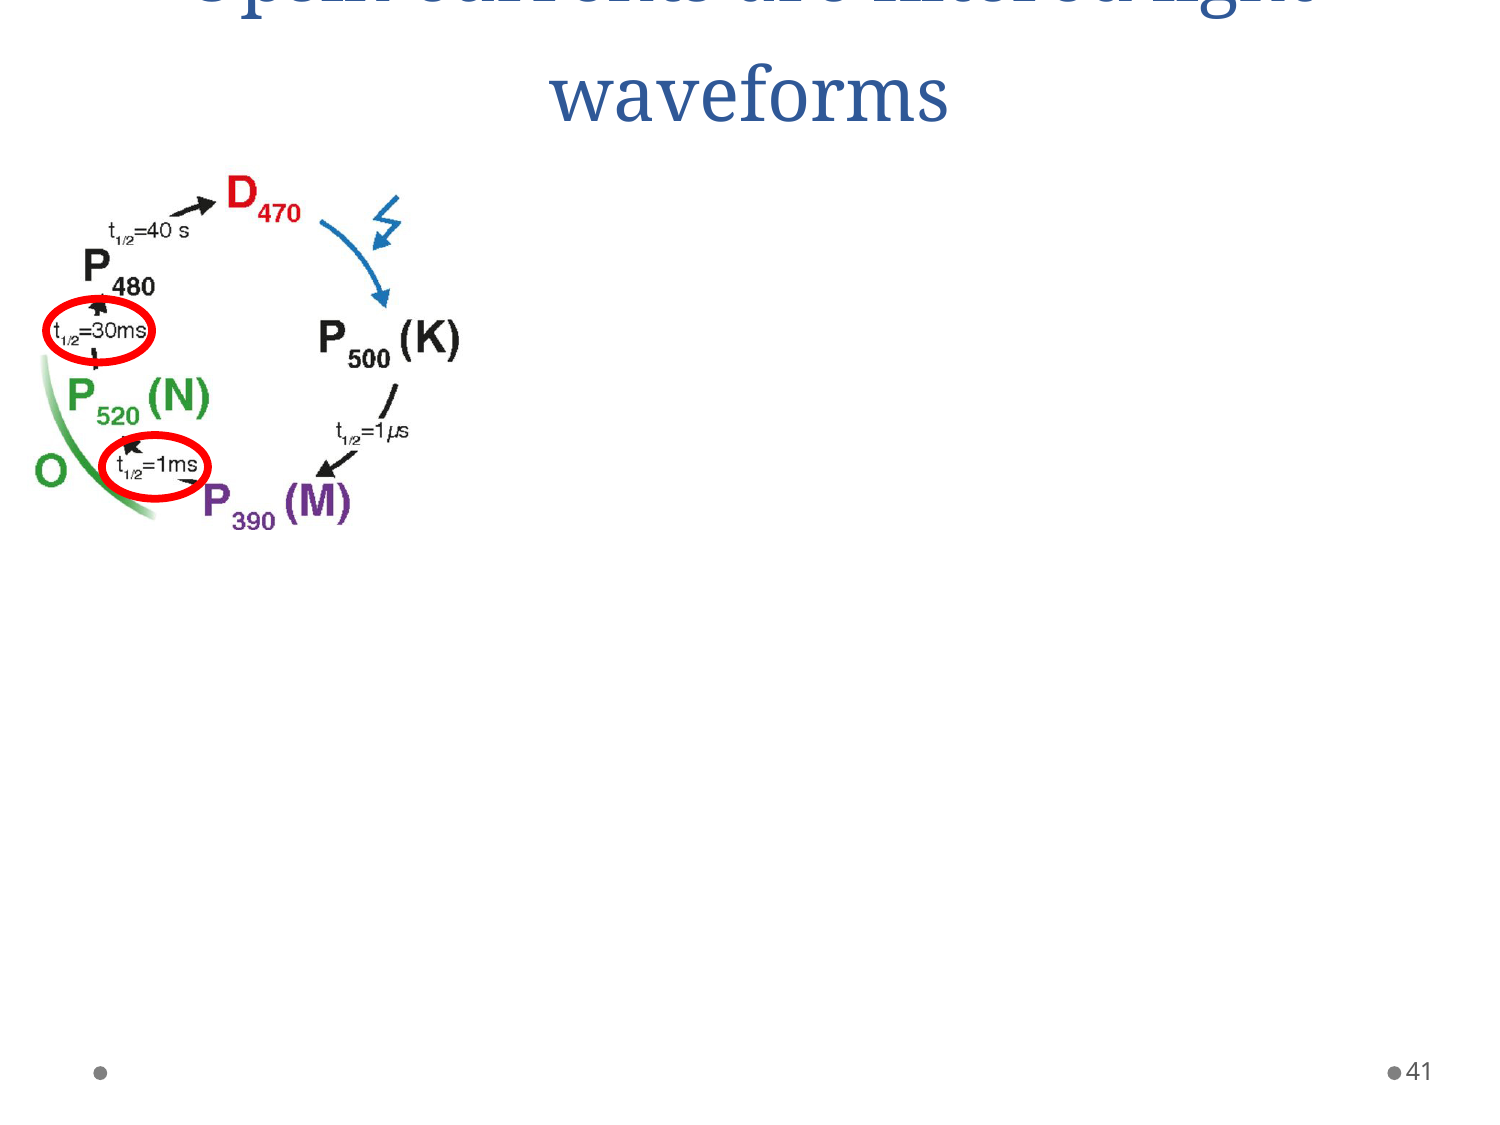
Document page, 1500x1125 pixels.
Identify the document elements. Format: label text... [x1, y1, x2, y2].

title Opsin currents are filtered light waveforms [0, 0, 1500, 145]
picture [26, 165, 466, 530]
slide_number 41 [1401, 1042, 1494, 1103]
